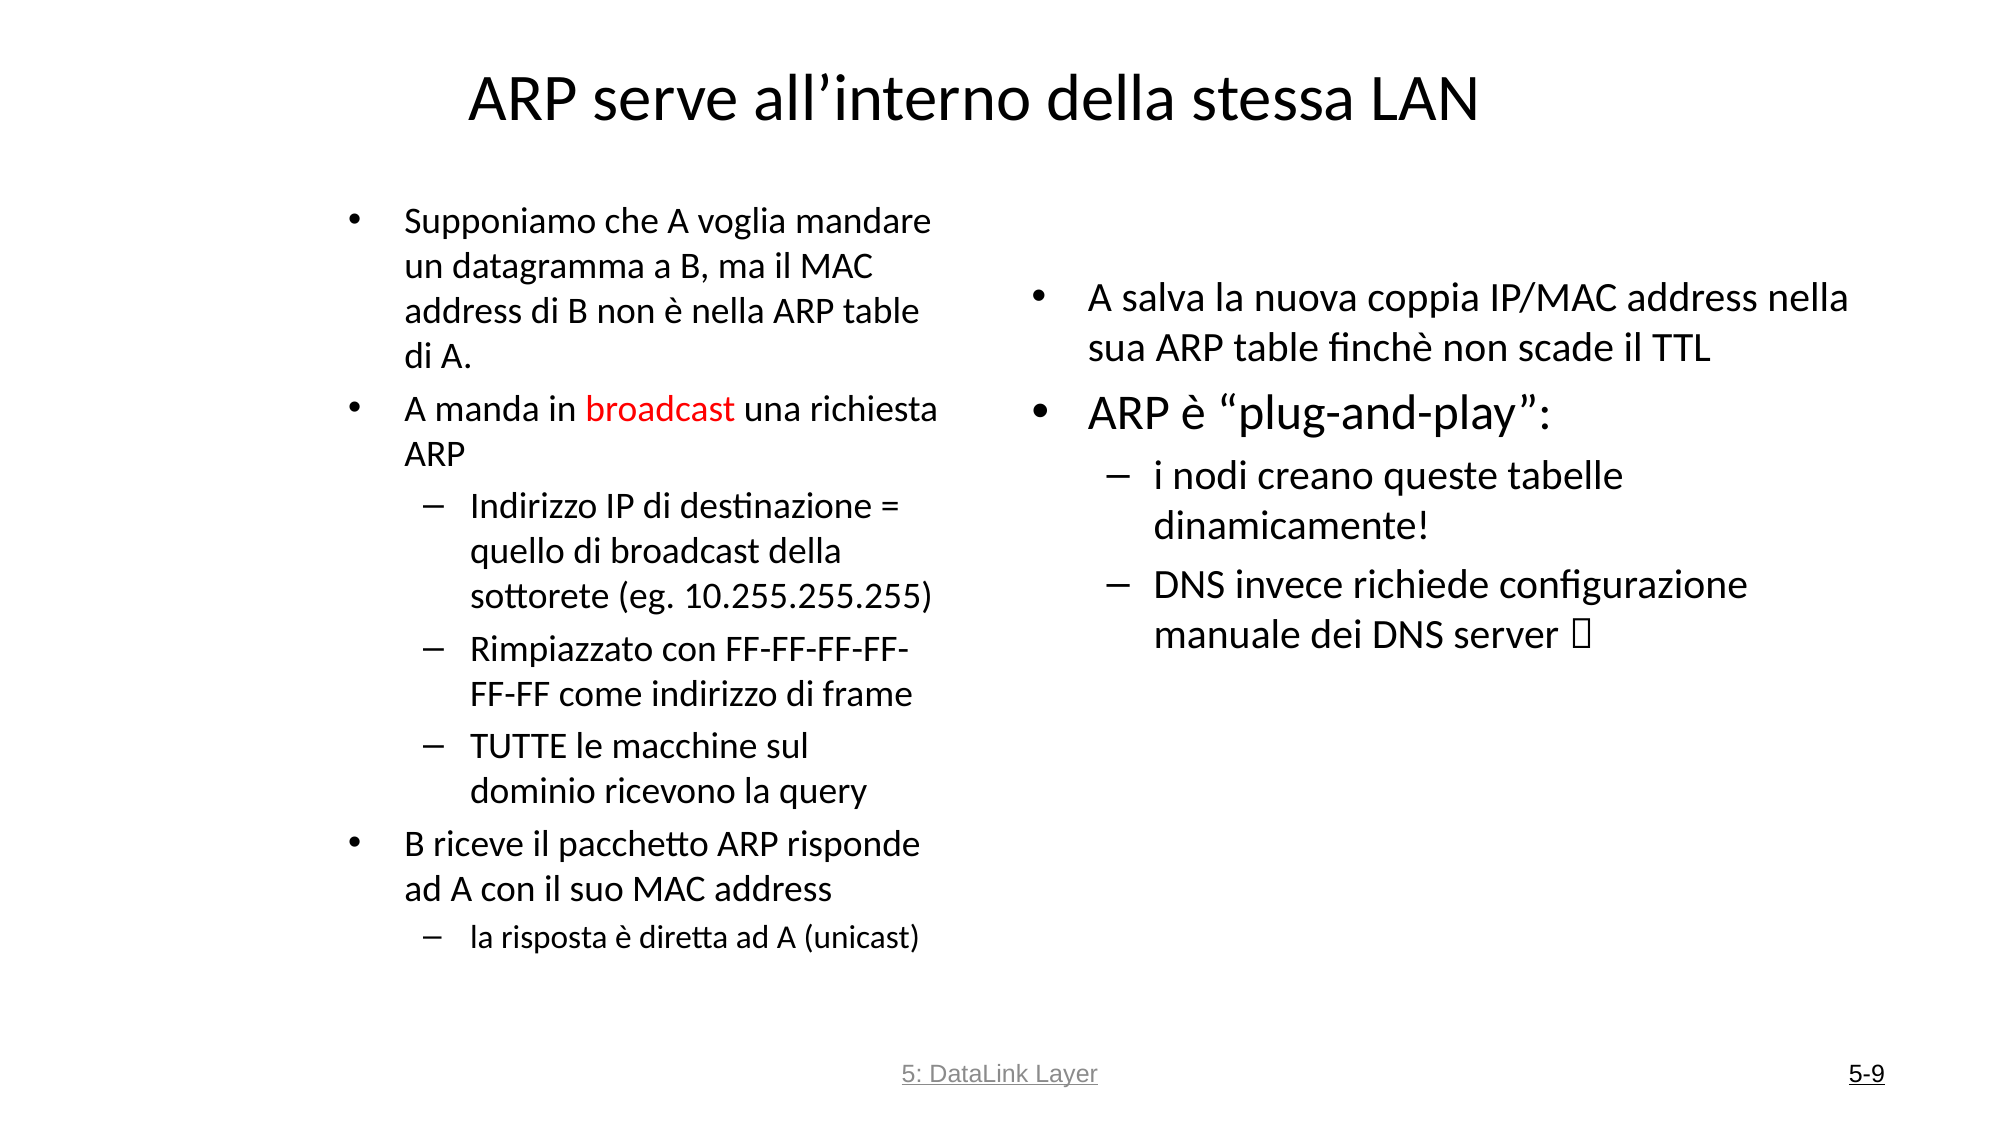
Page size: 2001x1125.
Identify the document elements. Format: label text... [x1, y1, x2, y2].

title ARP serve all’interno della stessa LAN [337, 0, 1613, 188]
list Supponiamo che A voglia mandare un datagramma a B, ma il MAC address di B non è nella ARP table di A. A manda in broadcast una richiesta ARP Indirizzo IP di destinazione = quello di broadcast della sottorete (eg. 10.255.255.255) Rimpiazzato con FF-FF-FF-FF-FF-FF come indirizzo di frame TUTTE le macchine sul dominio ricevono la query B riceve il pacchetto ARP risponde ad A con il suo MAC address la risposta è diretta ad A (unicast) [333, 188, 958, 952]
footer 5: DataLink Layer [683, 1042, 1317, 1103]
slide_number 5-9 [1433, 1042, 1900, 1103]
list A salva la nuova coppia IP/MAC address nella sua ARP table finchè non scade il TTL ARP è “plug-and-play”: i nodi creano queste tabelle dinamicamente! DNS invece richiede configurazione manuale dei DNS server  [1016, 262, 1900, 1005]
